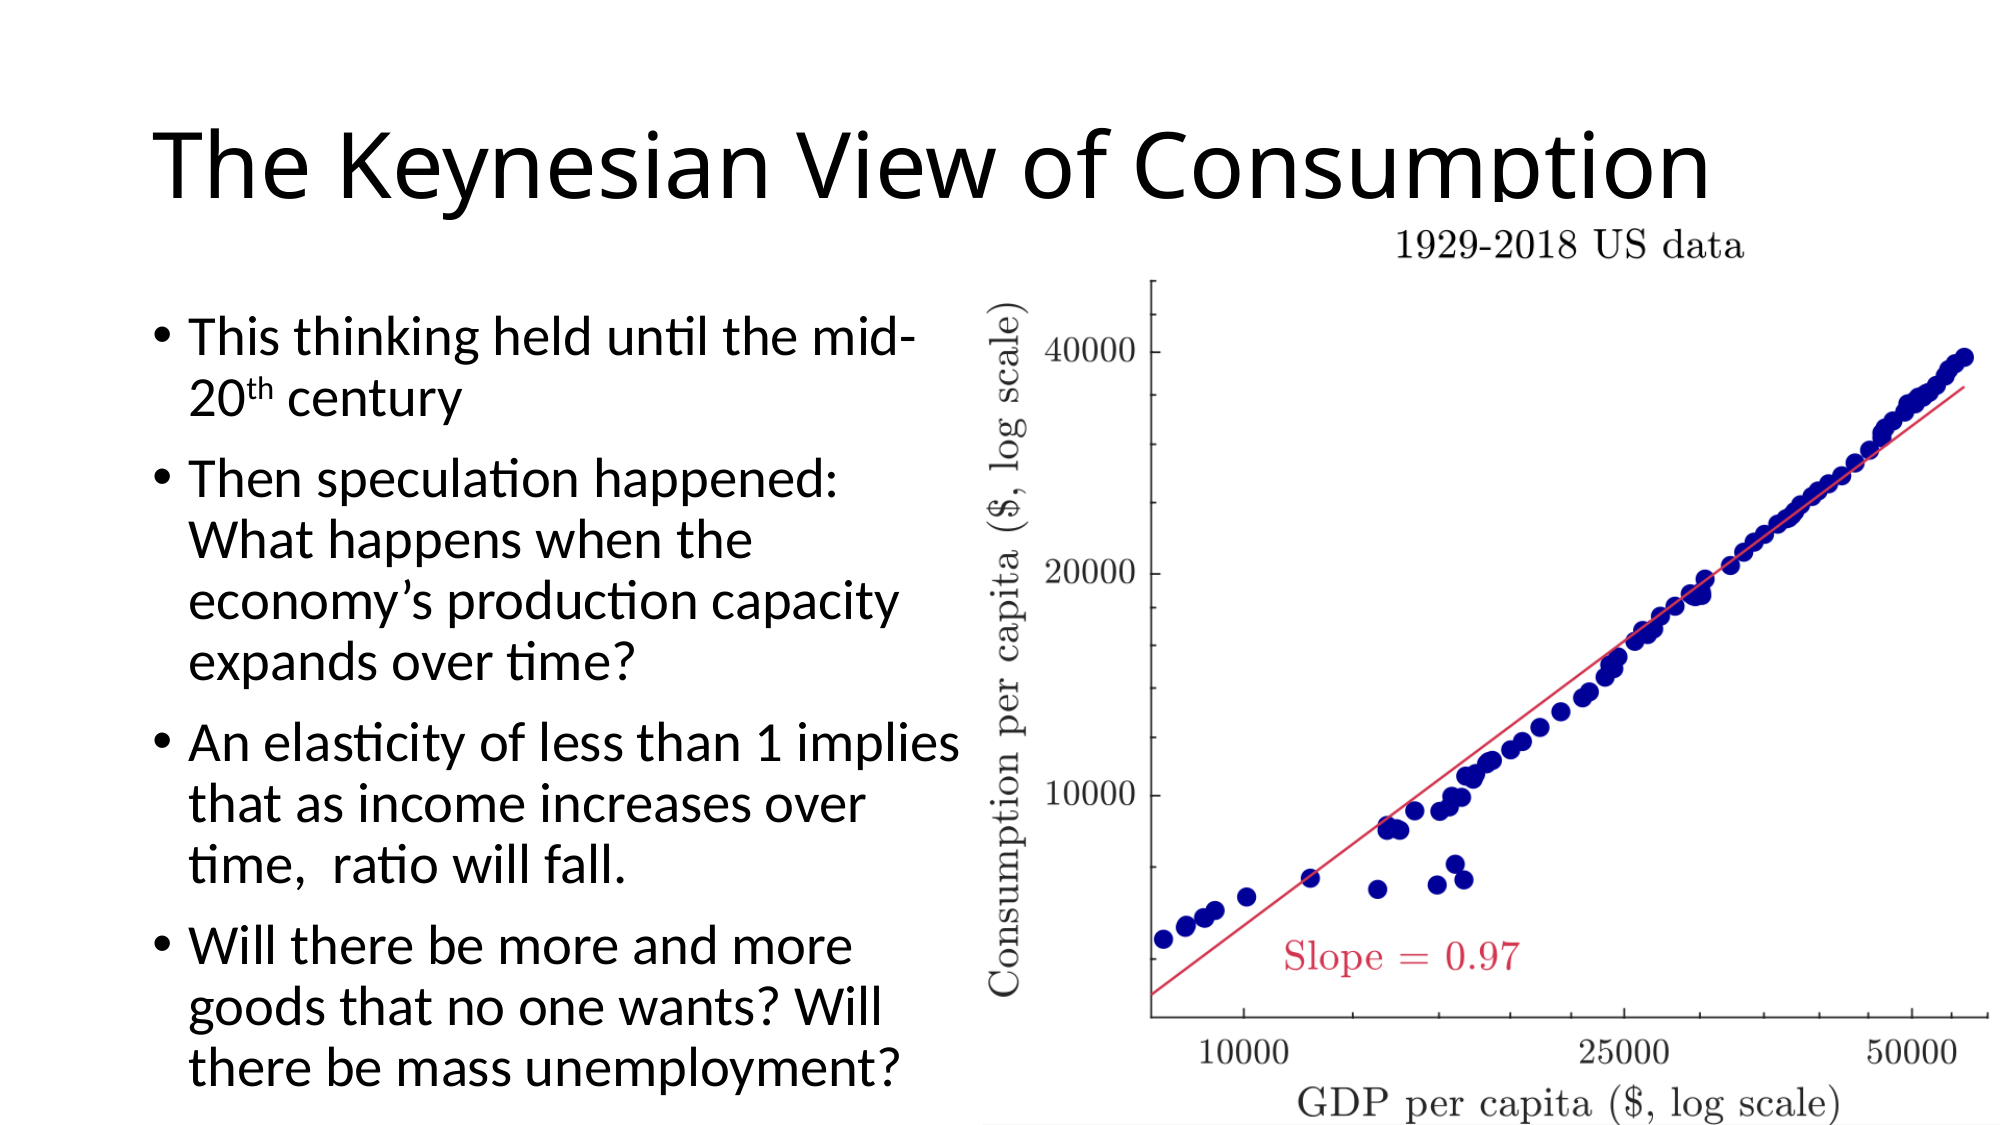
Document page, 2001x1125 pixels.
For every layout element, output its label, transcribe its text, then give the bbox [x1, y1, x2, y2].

title The Keynesian View of Consumption [137, 59, 1863, 278]
picture [983, 201, 2000, 1125]
